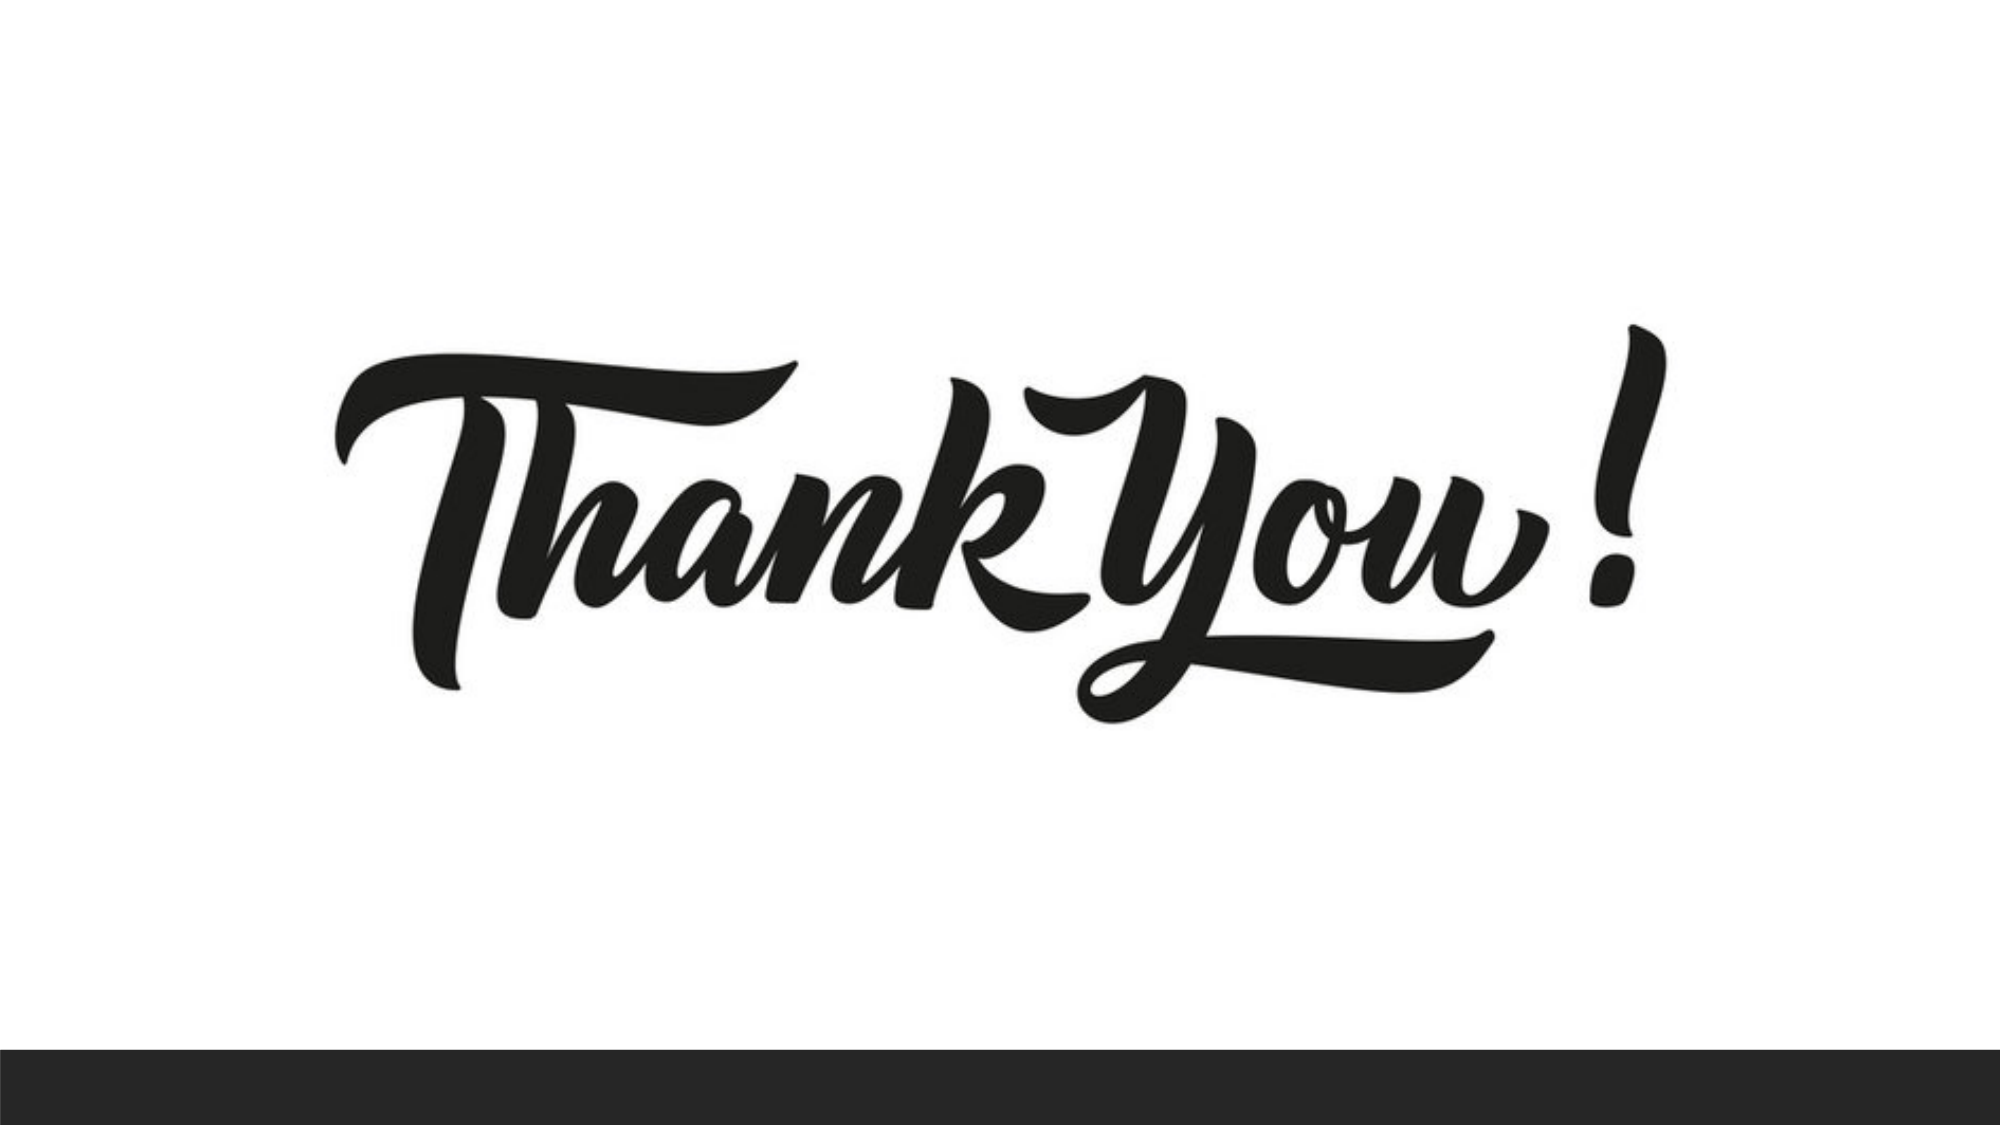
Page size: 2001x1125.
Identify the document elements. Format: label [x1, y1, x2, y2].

list [104, 139, 1895, 901]
text_box [0, 1049, 2000, 1125]
